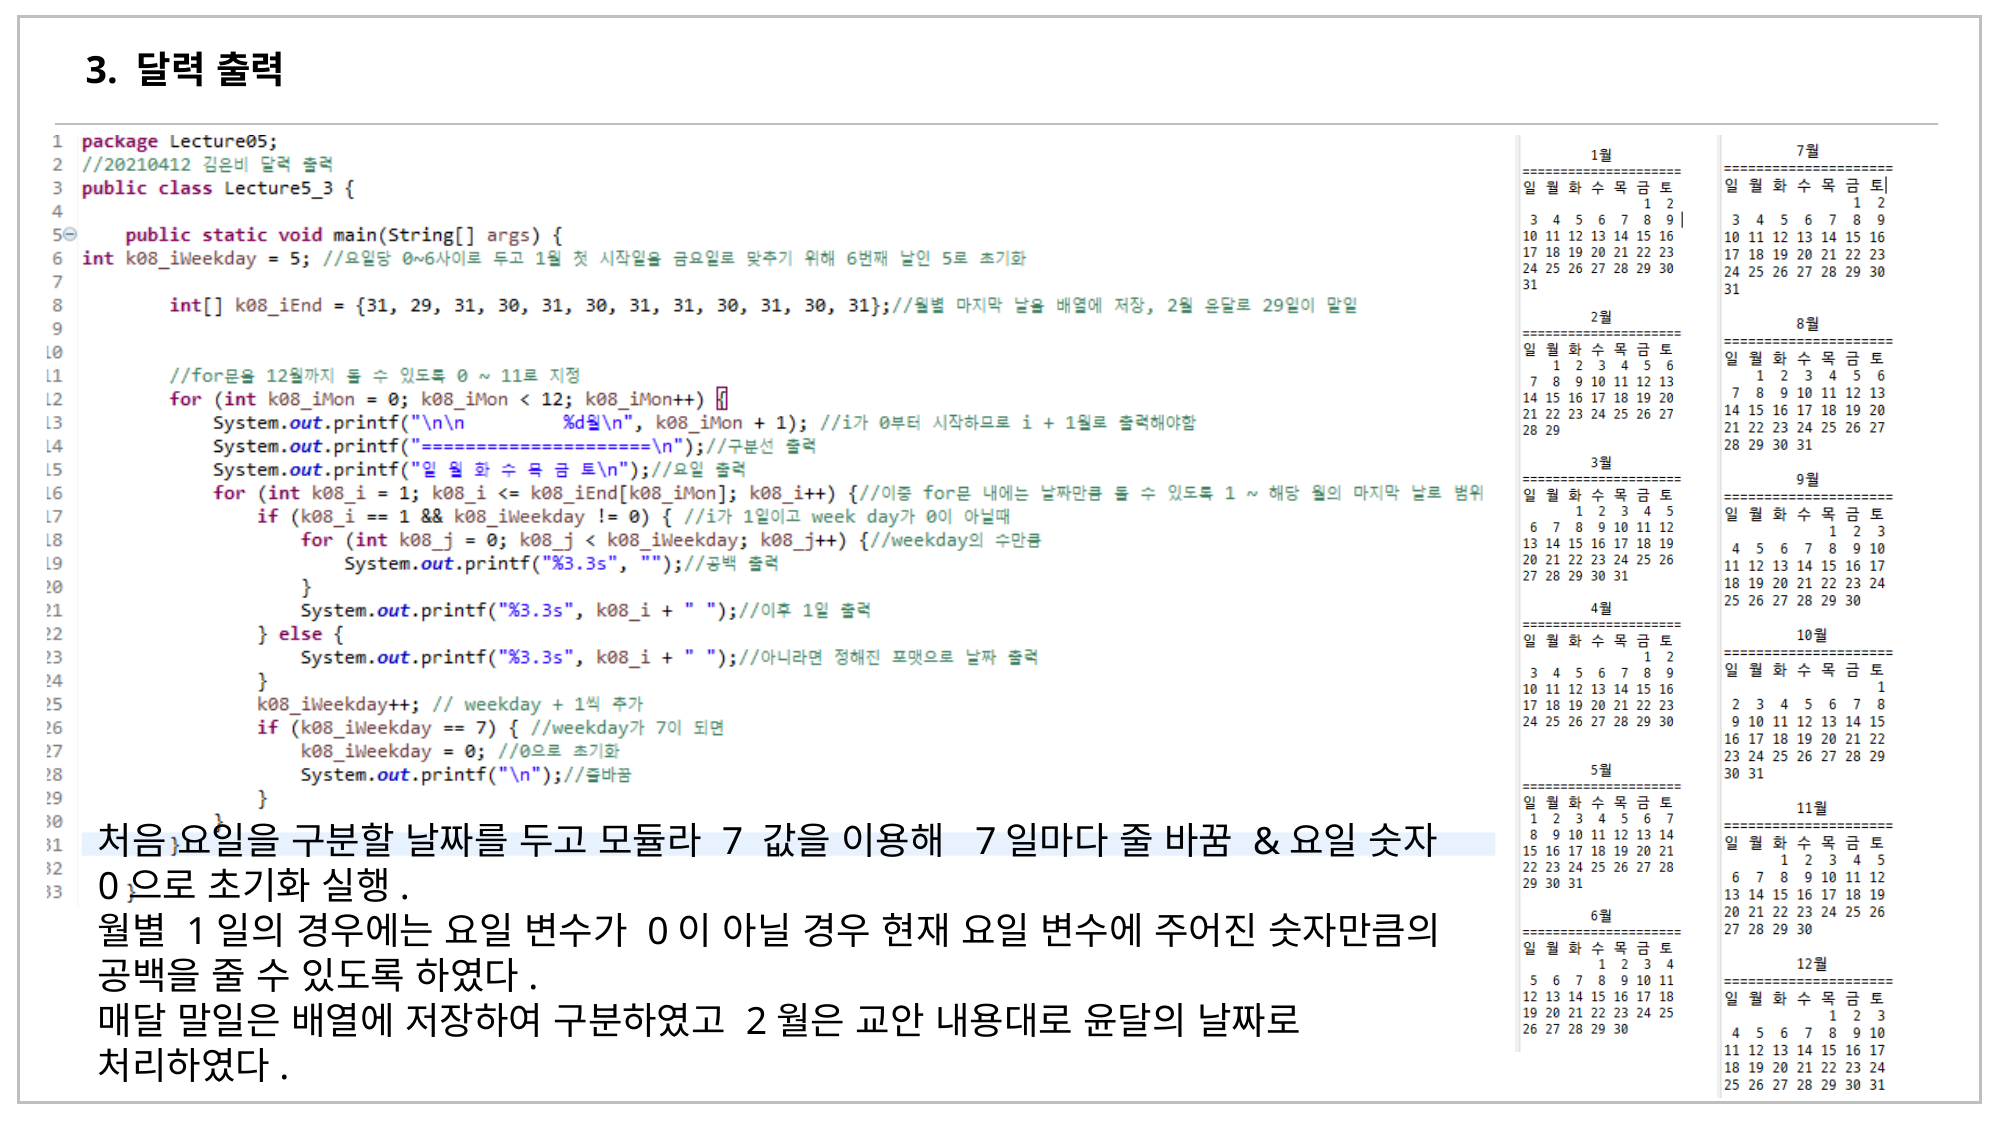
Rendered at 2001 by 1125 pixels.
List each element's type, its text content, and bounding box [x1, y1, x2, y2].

picture [46, 135, 1497, 907]
text_box 처음 요일을 구분할 날짜를 두고 모듈라 7 값을 이용해 7일마다 줄 바꿈 &요일 숫자 0으로 초기화 실행. 월별 1일의 경우에는 요일 변수가 0이 아닐 경우 현재 요일 변수에 주어진 숫자만큼의 공백을 줄 수 있도록 하였다. 매달 말일은 배열에 저장하여 구분하였고 2월은 교안 내용대로 윤달의 날짜로 처리하였다. [83, 907, 1483, 1095]
picture [1717, 135, 1904, 1098]
text_box 3. 달력 출력 [70, 38, 301, 98]
picture [1515, 135, 1699, 1052]
